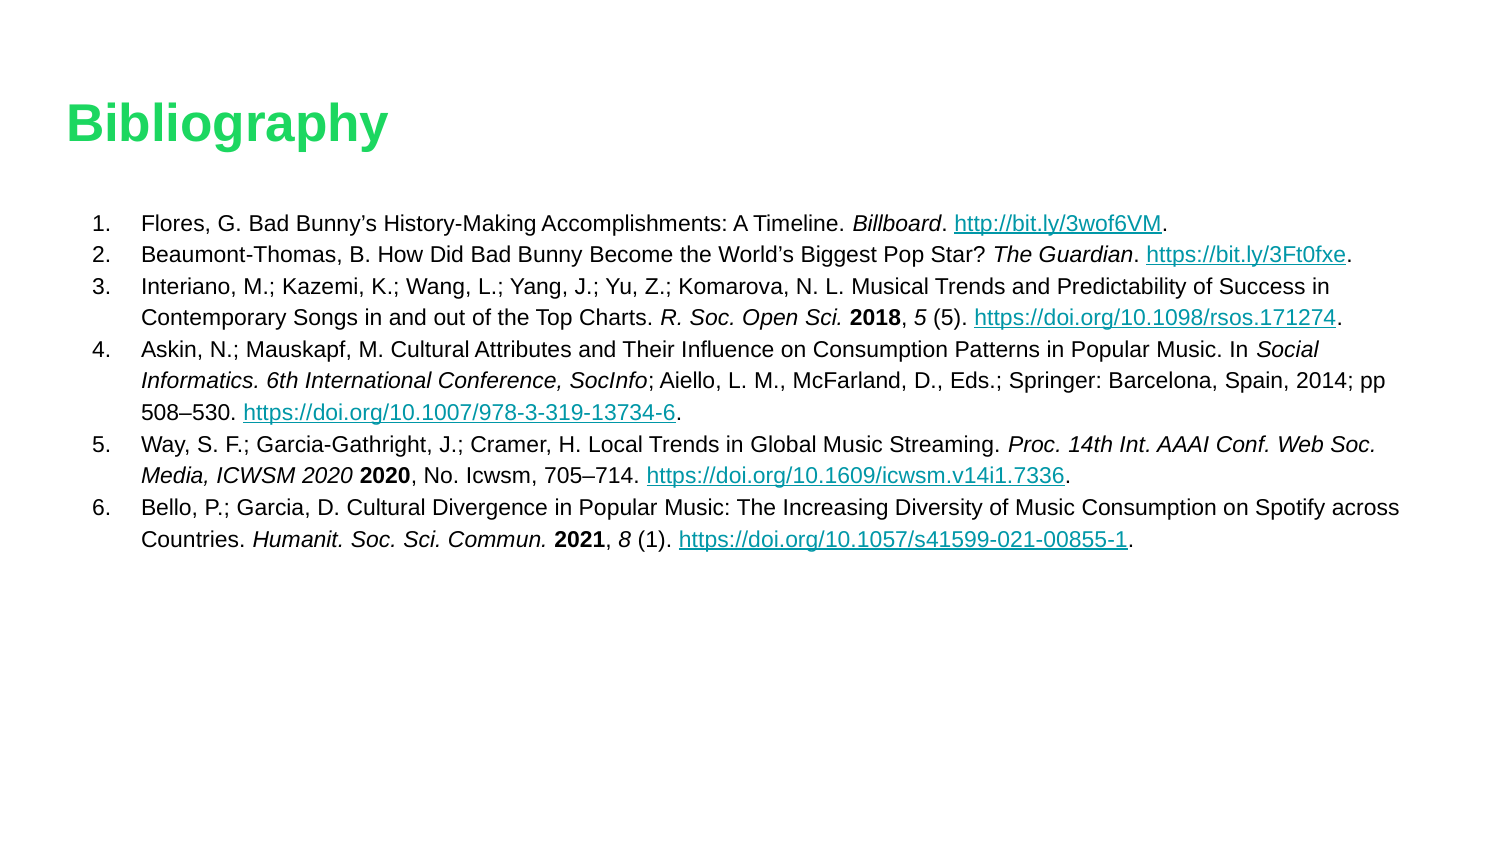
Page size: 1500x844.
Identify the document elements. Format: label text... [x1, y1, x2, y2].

title Bibliography [51, 72, 1449, 167]
list Flores, G. Bad Bunny’s History-Making Accomplishments: A Timeline. Billboard. http://bit.ly/3wof6VM. Beaumont-Thomas, B. How Did Bad Bunny Become the World’s Biggest Pop Star? The Guardian. https://bit.ly/3Ft0fxe. Interiano, M.; Kazemi, K.; Wang, L.; Yang, J.; Yu, Z.; Komarova, N. L. Musical Trends and Predictability of Success in Contemporary Songs in and out of the Top Charts. R. Soc. Open Sci. 2018, 5 (5). https://doi.org/10.1098/rsos.171274. Askin, N.; Mauskapf, M. Cultural Attributes and Their Influence on Consumption Patterns in Popular Music. In Social Informatics. 6th International Conference, SocInfo; Aiello, L. M., McFarland, D., Eds.; Springer: Barcelona, Spain, 2014; pp 508–530. https://doi.org/10.1007/978-3-319-13734-6. Way, S. F.; Garcia-Gathright, J.; Cramer, H. Local Trends in Global Music Streaming. Proc. 14th Int. AAAI Conf. Web Soc. Media, ICWSM 2020 2020, No. Icwsm, 705–714. https://doi.org/10.1609/icwsm.v14i1.7336. Bello, P.; Garcia, D. Cultural Divergence in Popular Music: The Increasing Diversity of Music Consumption on Spotify across Countries. Humanit. Soc. Sci. Commun. 2021, 8 (1). https://doi.org/10.1057/s41599-021-00855-1. [51, 189, 1449, 750]
